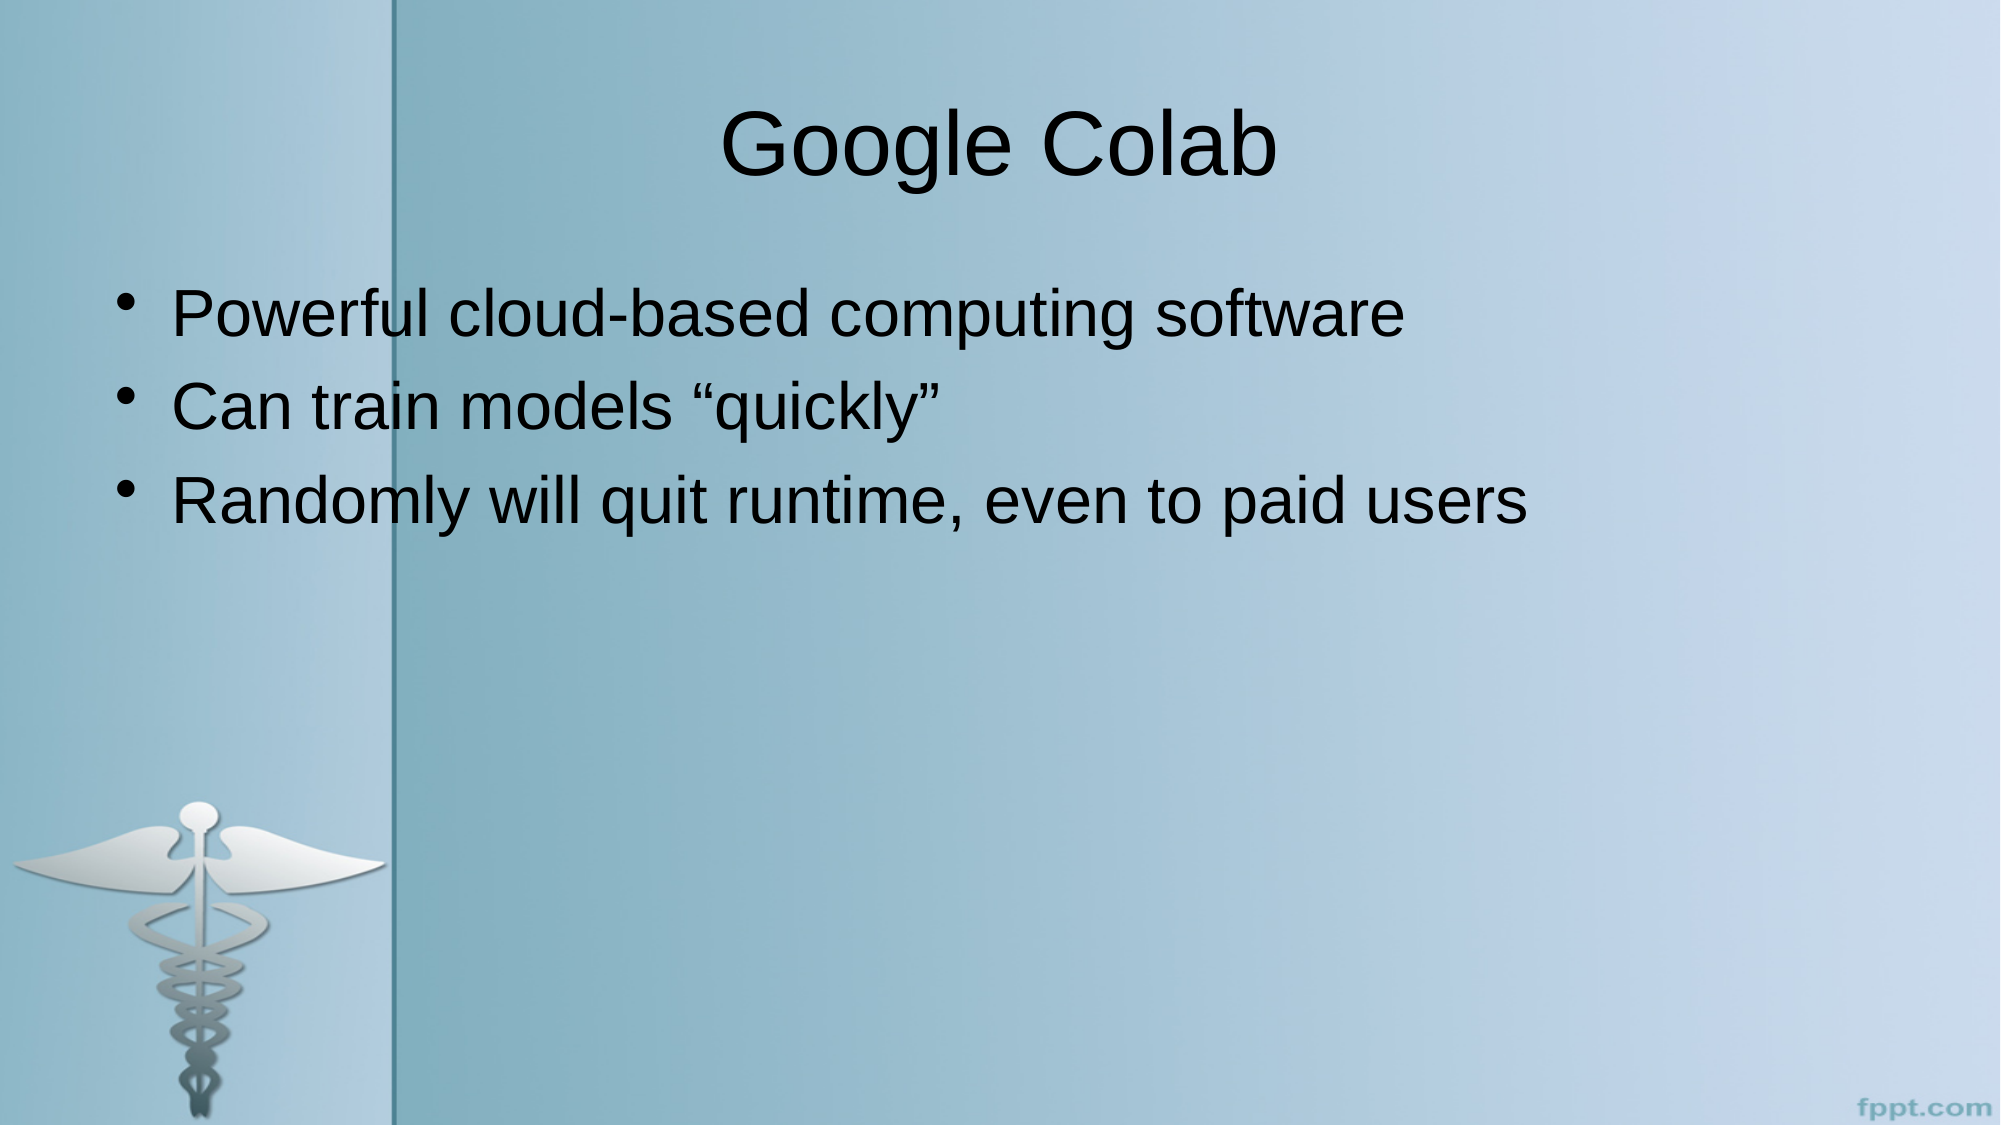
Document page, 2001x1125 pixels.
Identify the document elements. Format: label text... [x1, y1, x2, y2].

title Google Colab [99, 45, 1900, 233]
list Powerful cloud-based computing software Can train models “quickly” Randomly will quit runtime, even to paid users [99, 262, 1900, 1005]
picture [0, 0, 2001, 1125]
